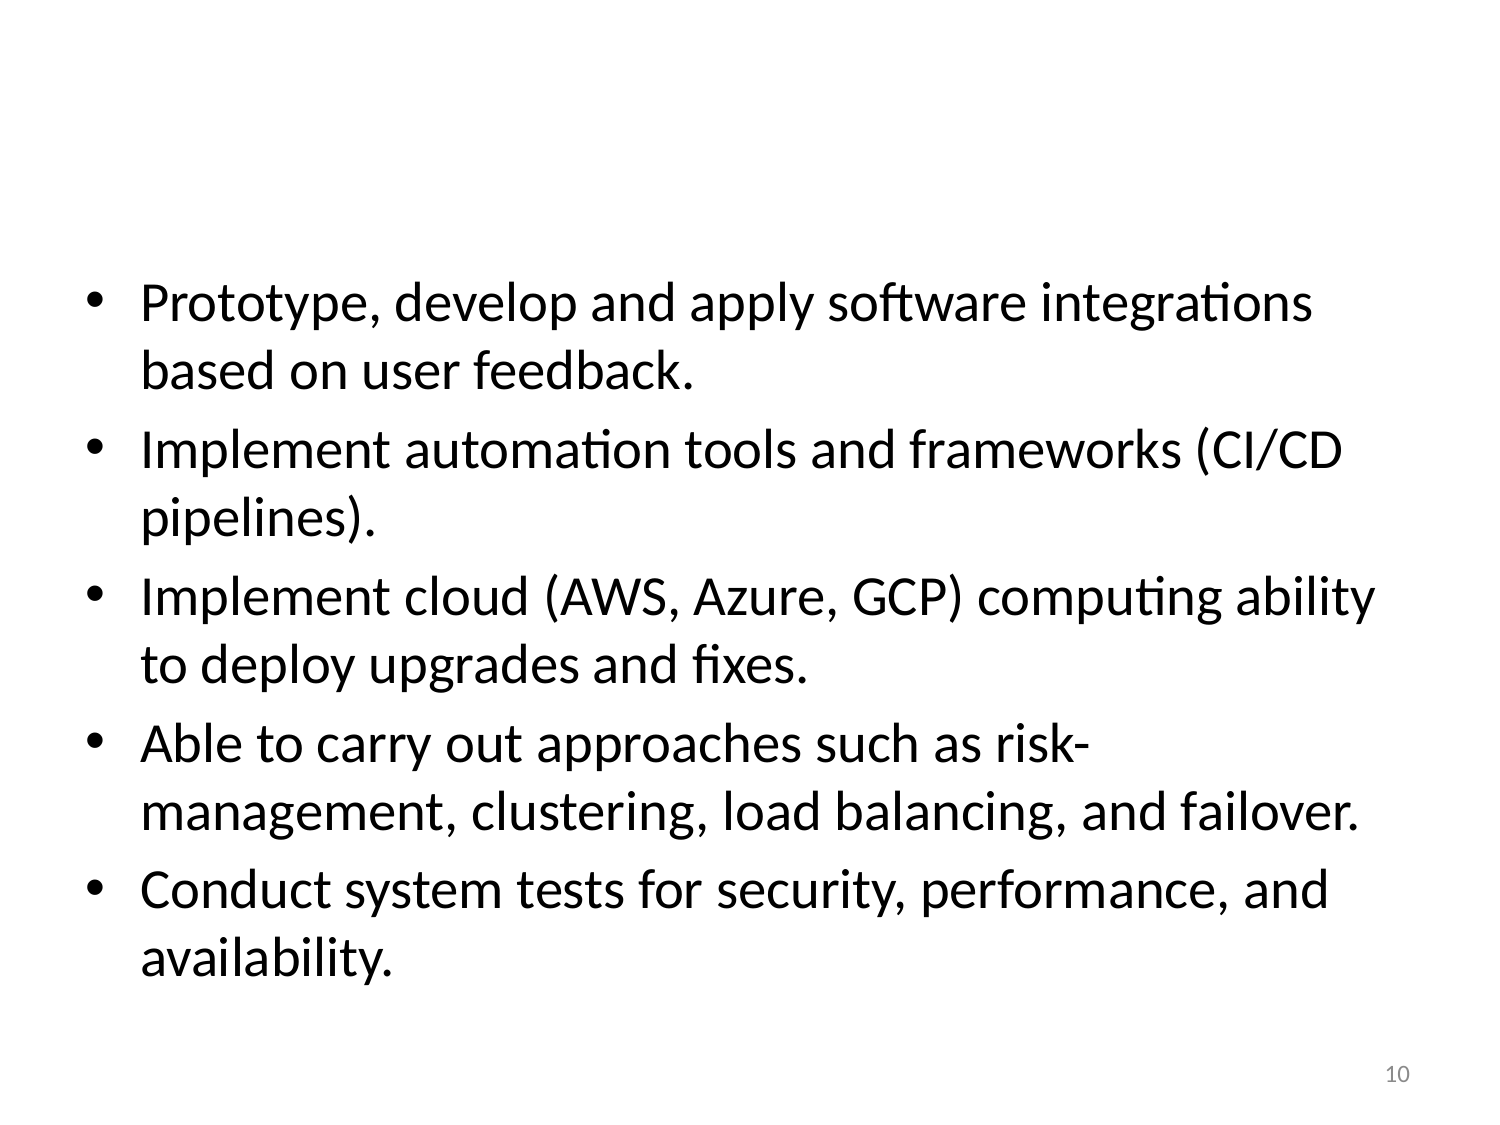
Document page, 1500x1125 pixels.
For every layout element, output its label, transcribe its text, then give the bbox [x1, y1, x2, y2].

slide_number 10 [1074, 1042, 1425, 1103]
list Prototype, develop and apply software integrations based on user feedback. Implement automation tools and frameworks (CI/CD pipelines). Implement cloud (AWS, Azure, GCP) computing ability to deploy upgrades and fixes. Able to carry out approaches such as risk-management, clustering, load balancing, and failover. Conduct system tests for security, performance, and availability. [70, 257, 1421, 1001]
